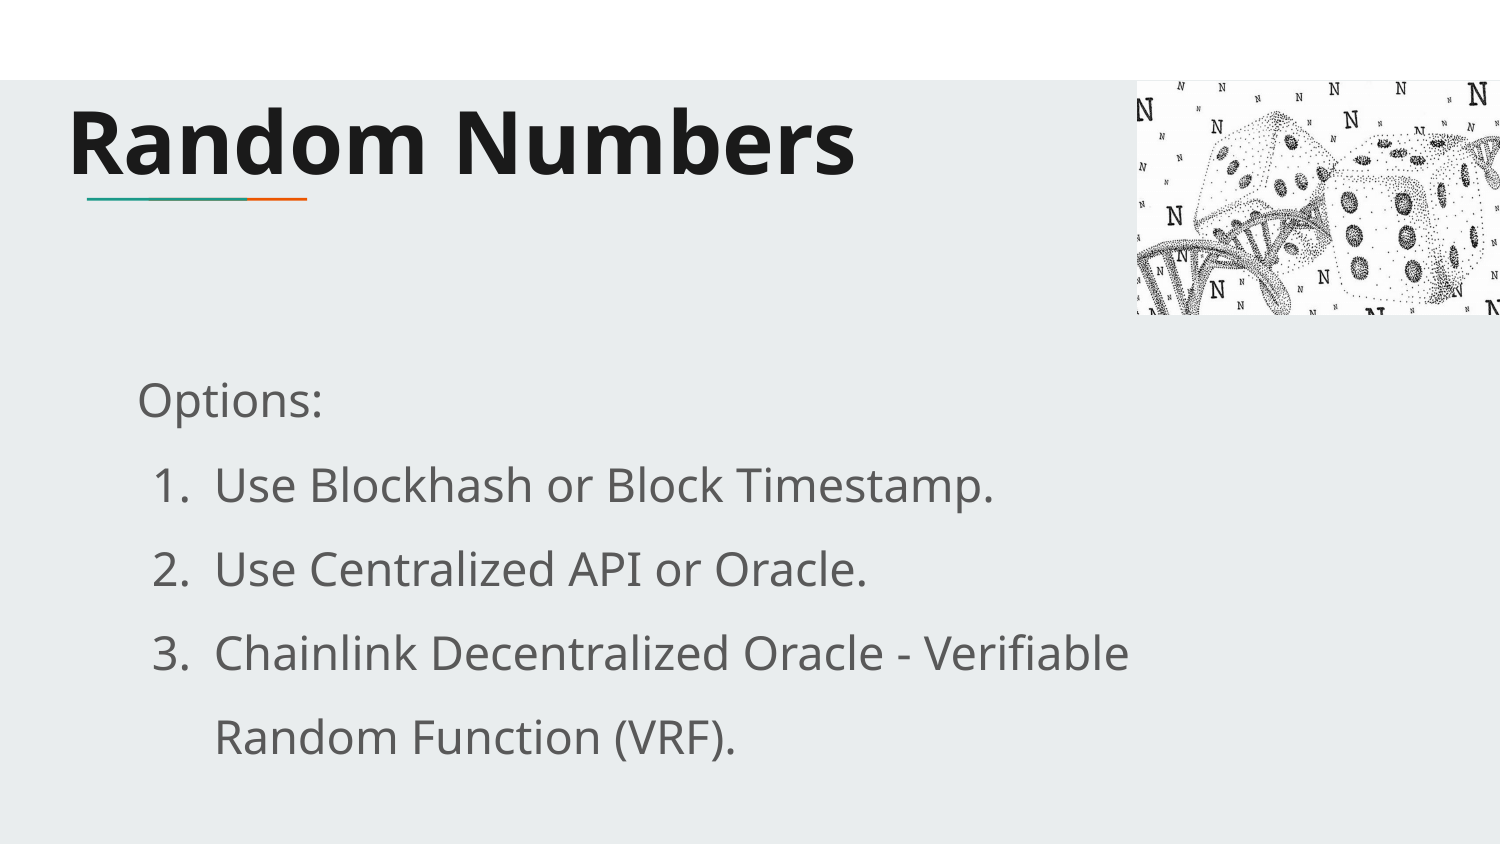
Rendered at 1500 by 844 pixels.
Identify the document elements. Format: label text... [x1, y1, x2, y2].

picture [1136, 81, 1500, 315]
title Random Numbers [51, 72, 1449, 262]
subtitle Options: Use Blockhash or Block Timestamp. Use Centralized API or Oracle. Chainlink Decentralized Oracle - Verifiable Random Function (VRF). [121, 328, 1301, 782]
